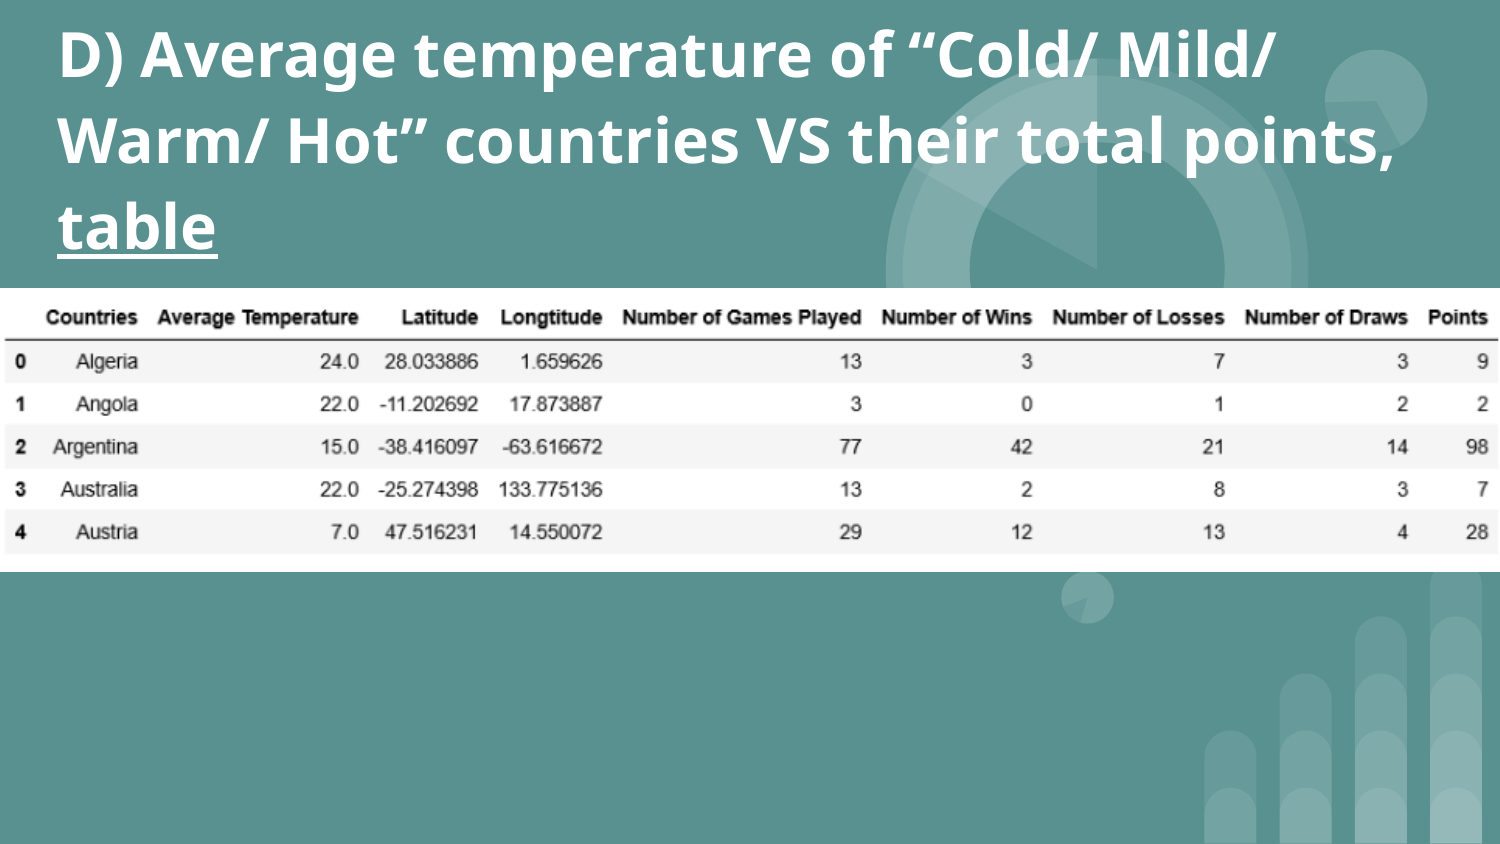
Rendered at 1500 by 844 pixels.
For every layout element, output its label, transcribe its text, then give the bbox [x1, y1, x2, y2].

picture [0, 288, 1500, 572]
title D) Average temperature of “Cold/ Mild/ Warm/ Hot” countries VS their total points, table [41, 0, 1440, 266]
